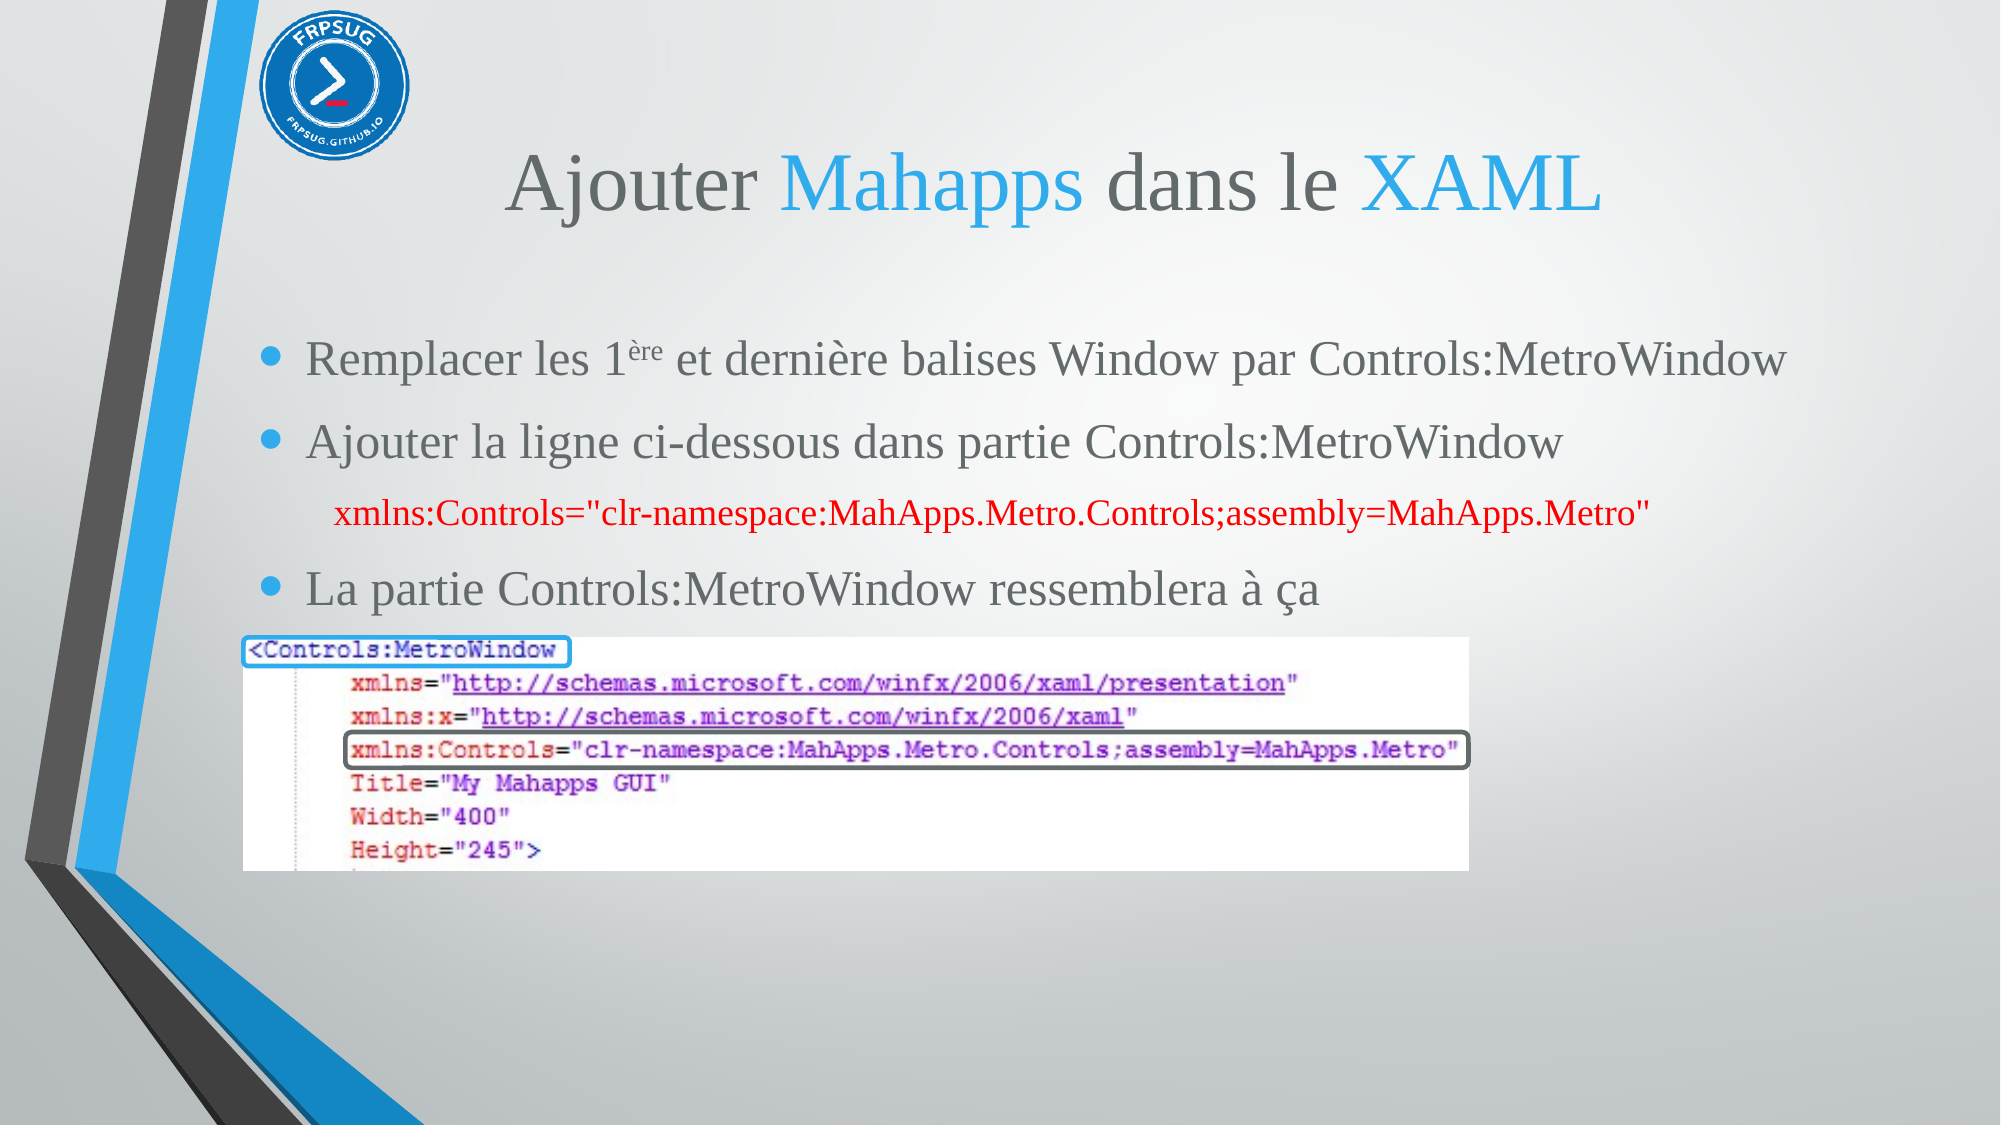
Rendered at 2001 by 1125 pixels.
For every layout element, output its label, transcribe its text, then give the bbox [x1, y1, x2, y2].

title Ajouter Mahapps dans le XAML [243, 112, 1887, 242]
picture [258, 9, 410, 112]
list Remplacer les 1ère et dernière balises Window par Controls:MetroWindow Ajouter la ligne ci-dessous dans partie Controls:MetroWindow xmlns:Controls="clr-namespace:MahApps.Metro.Controls;assembly=MahApps.Metro" La partie Controls:MetroWindow ressemblera à ça [243, 303, 1887, 638]
picture [243, 637, 1469, 872]
